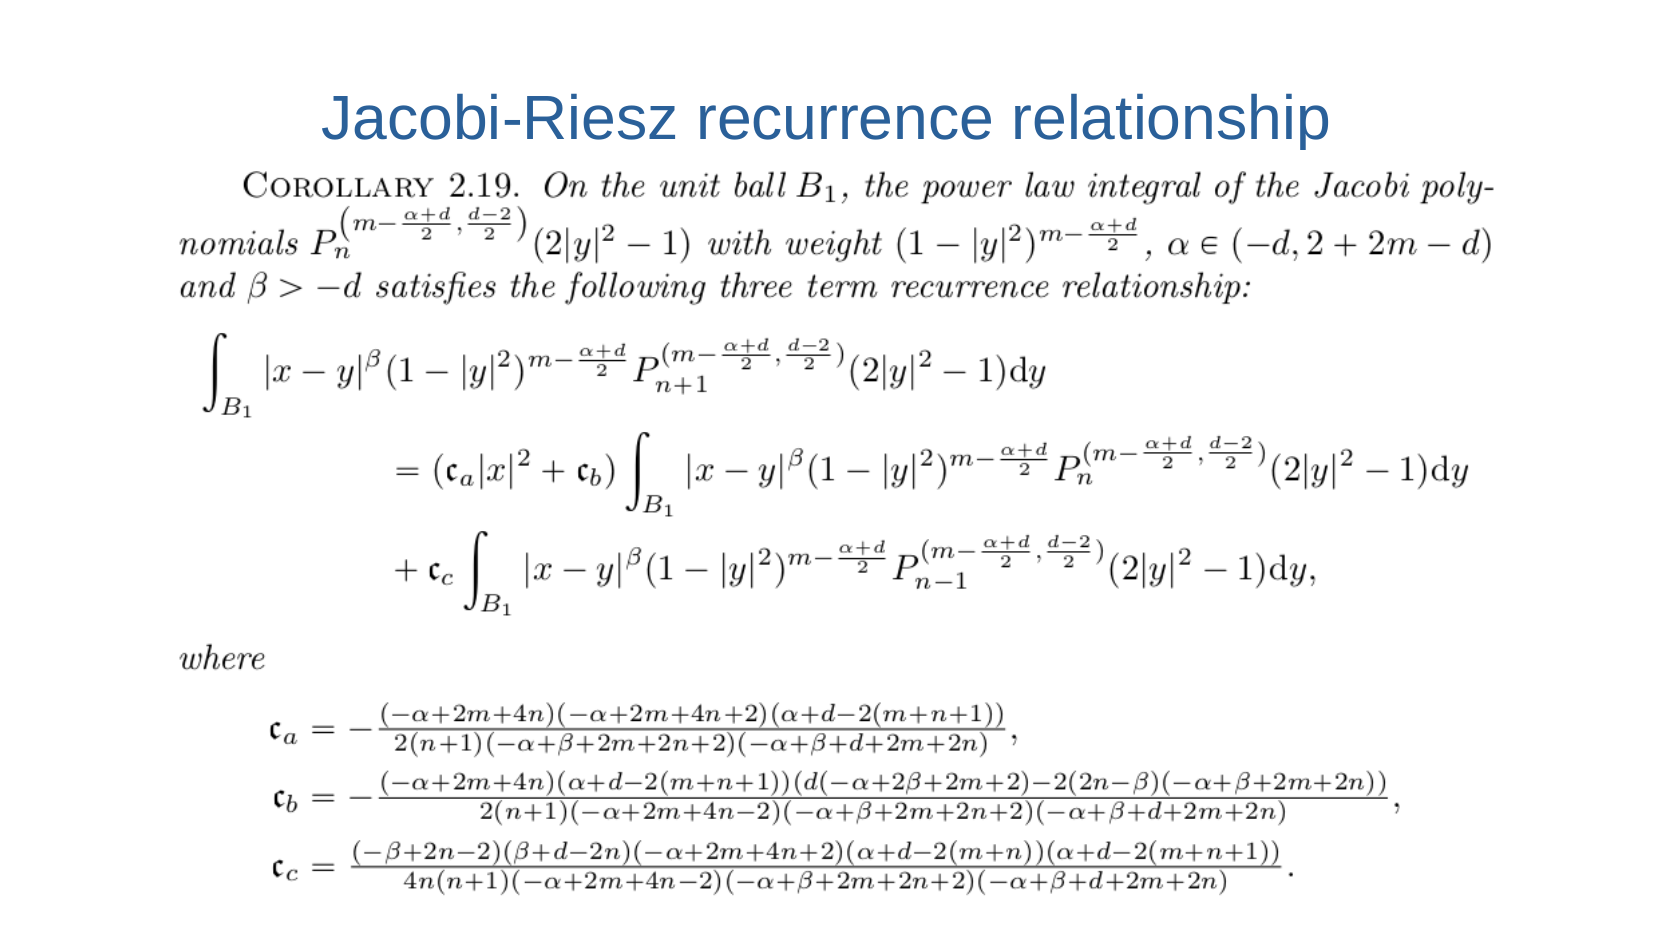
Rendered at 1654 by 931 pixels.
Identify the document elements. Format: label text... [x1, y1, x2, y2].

picture [153, 150, 1507, 914]
title Jacobi-Riesz recurrence relationship [82, 37, 1571, 193]
